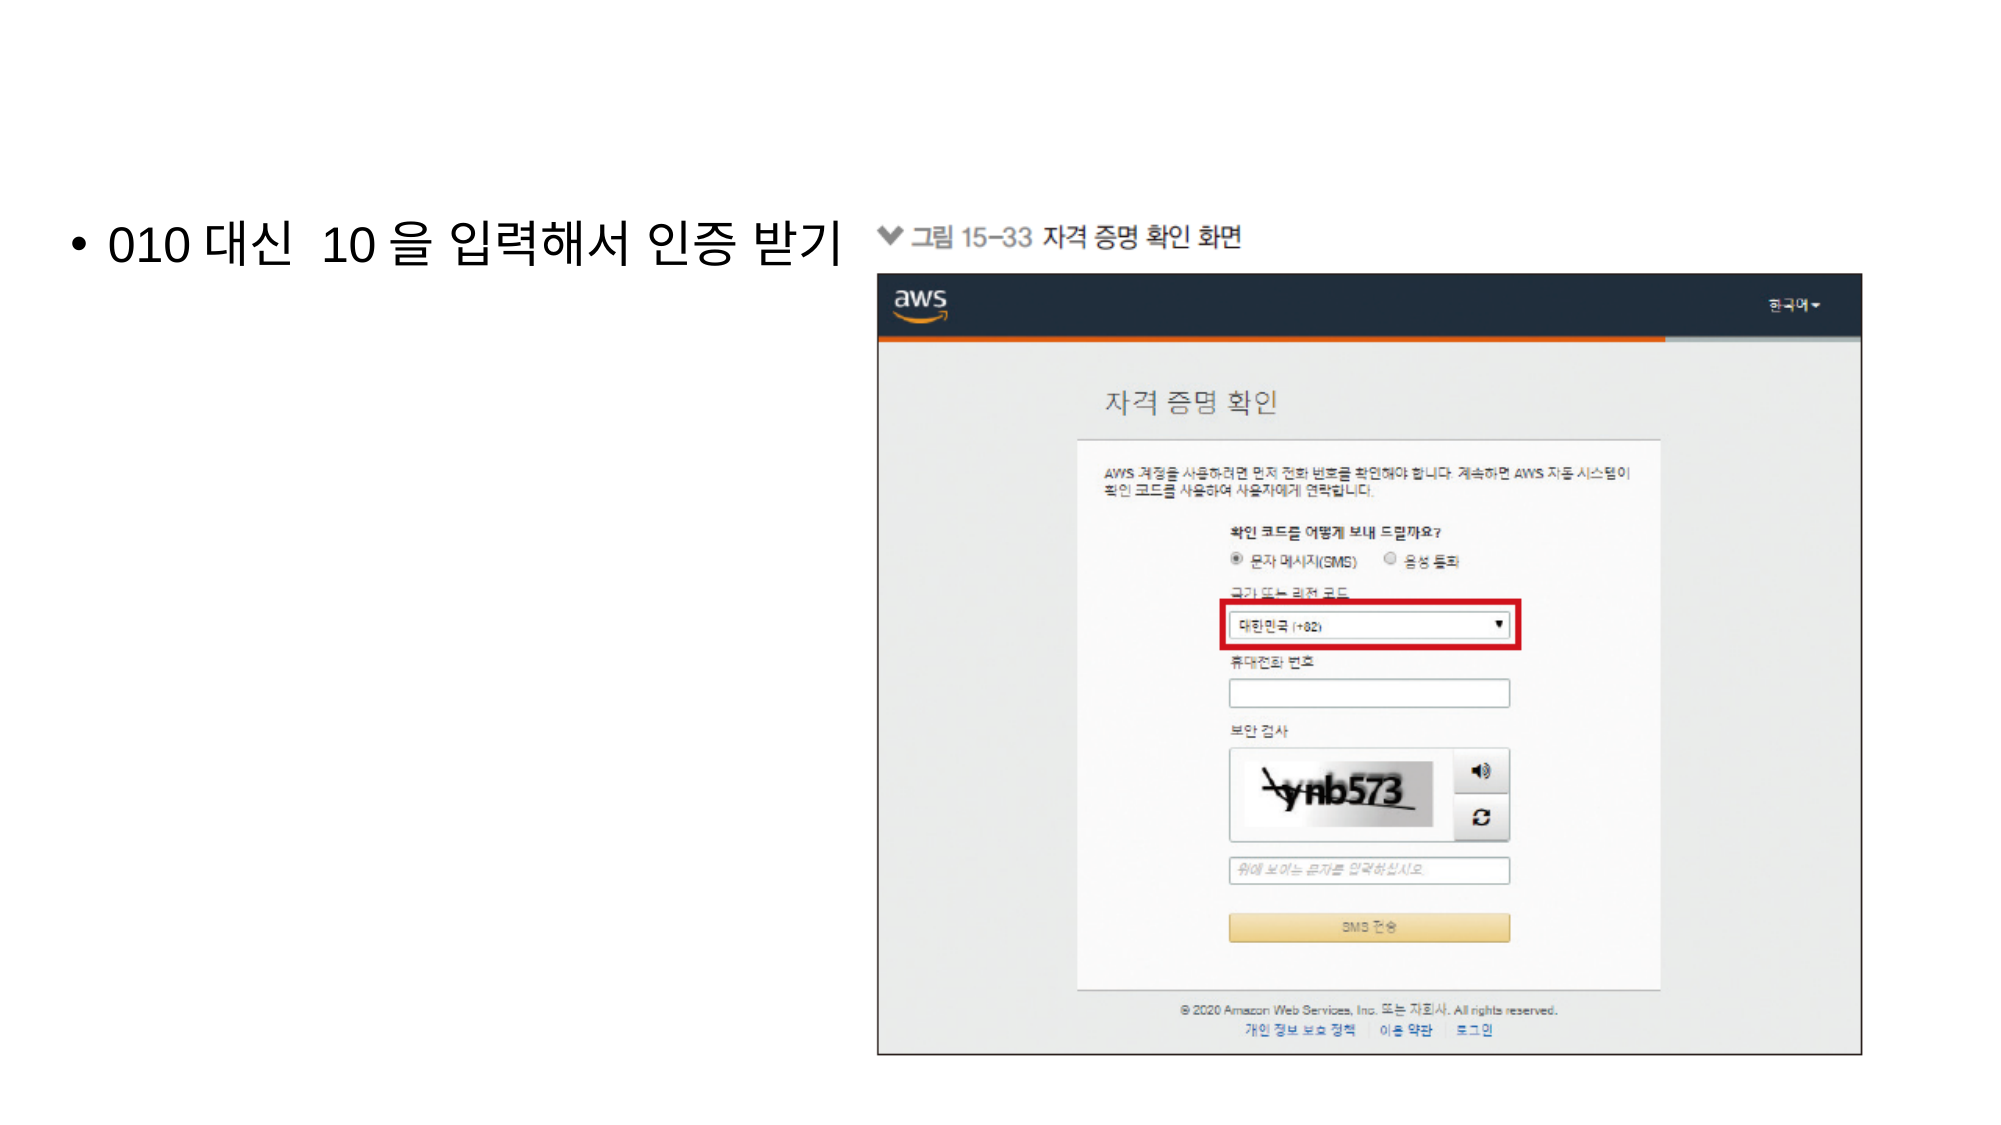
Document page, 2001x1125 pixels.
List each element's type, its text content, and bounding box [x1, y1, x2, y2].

picture [868, 211, 1872, 1065]
list 010대신 10을 입력해서 인증 받기 [55, 211, 868, 1027]
